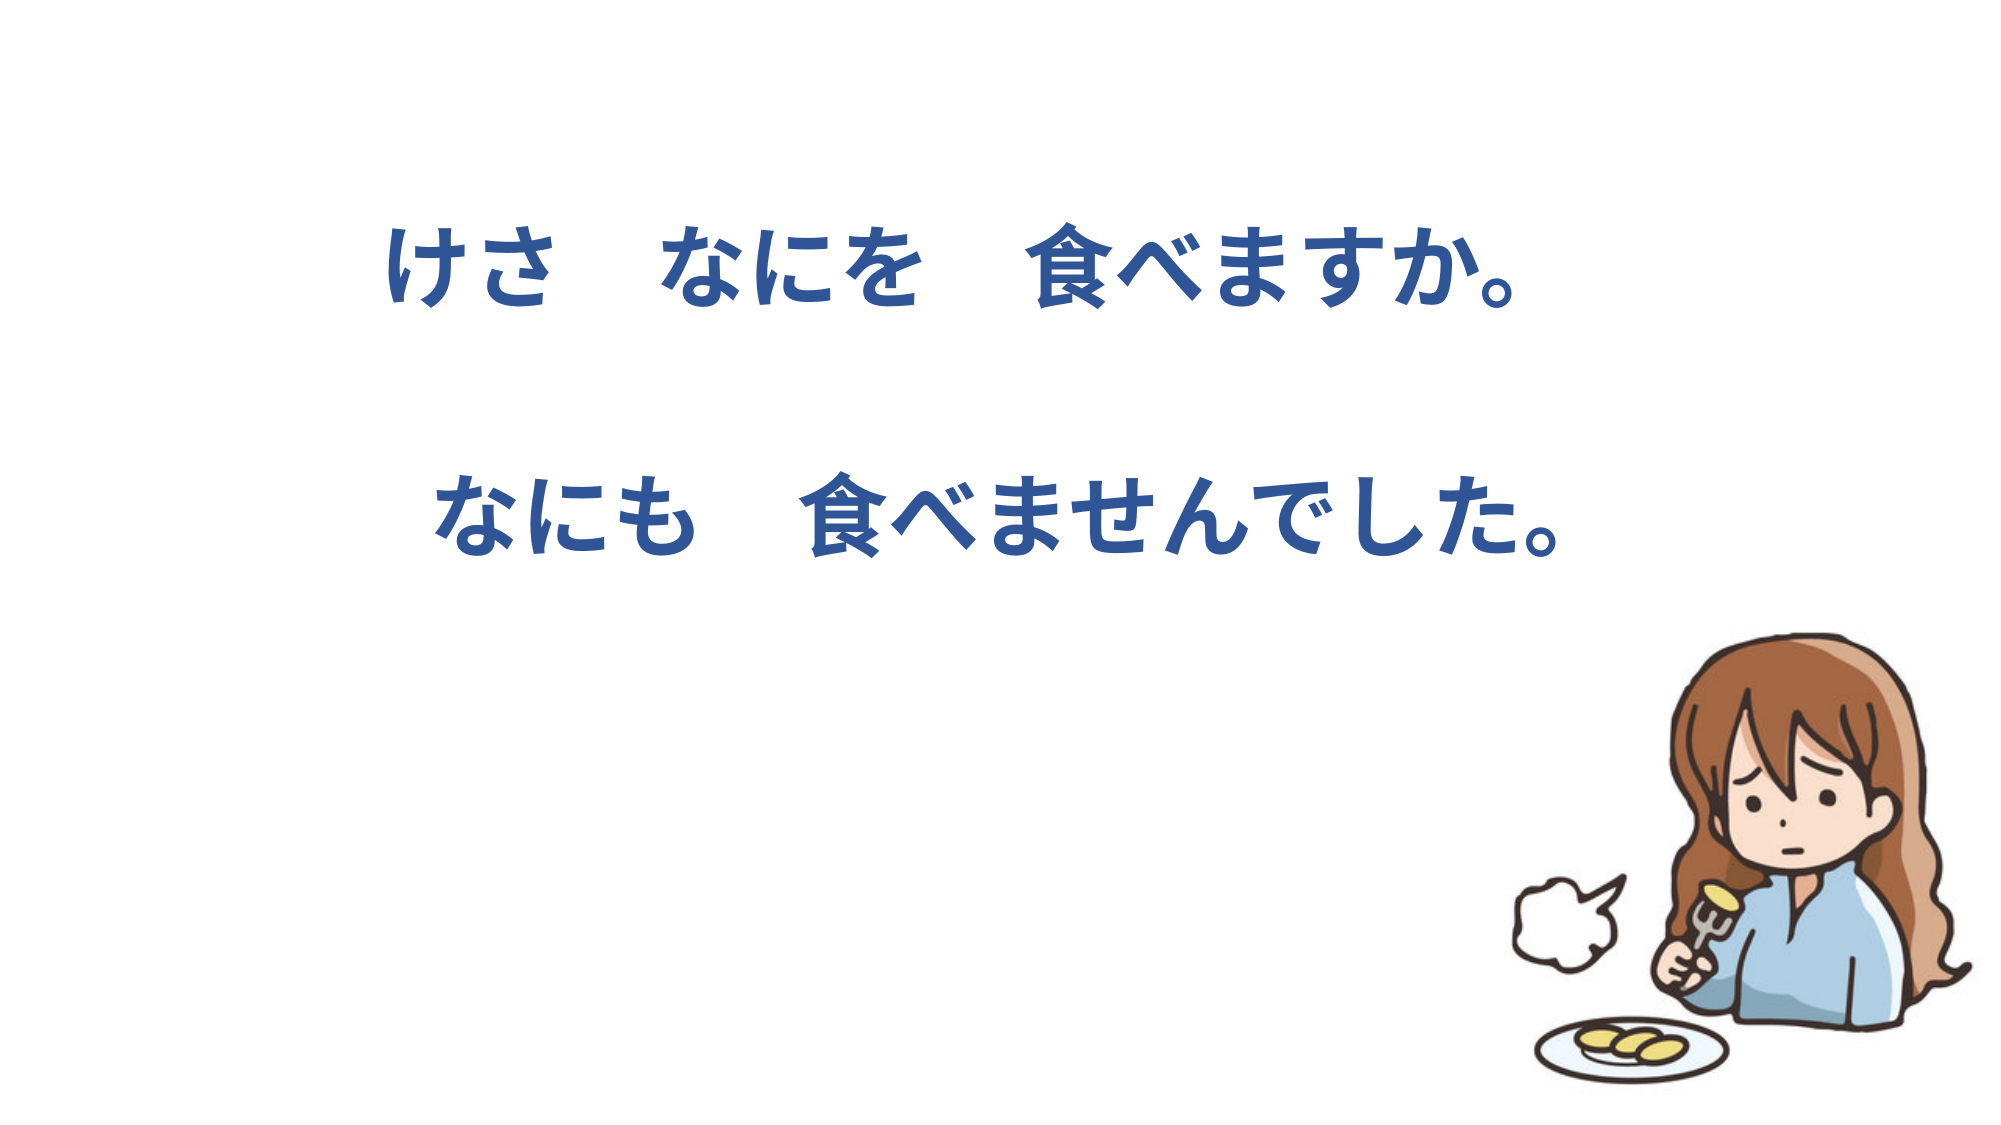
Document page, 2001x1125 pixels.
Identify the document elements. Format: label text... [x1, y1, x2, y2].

text_box けさ なにを 食べますか。 [105, 147, 1939, 328]
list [1469, 594, 2000, 1125]
text_box なにも 食べませんでした。 [170, 396, 1874, 577]
